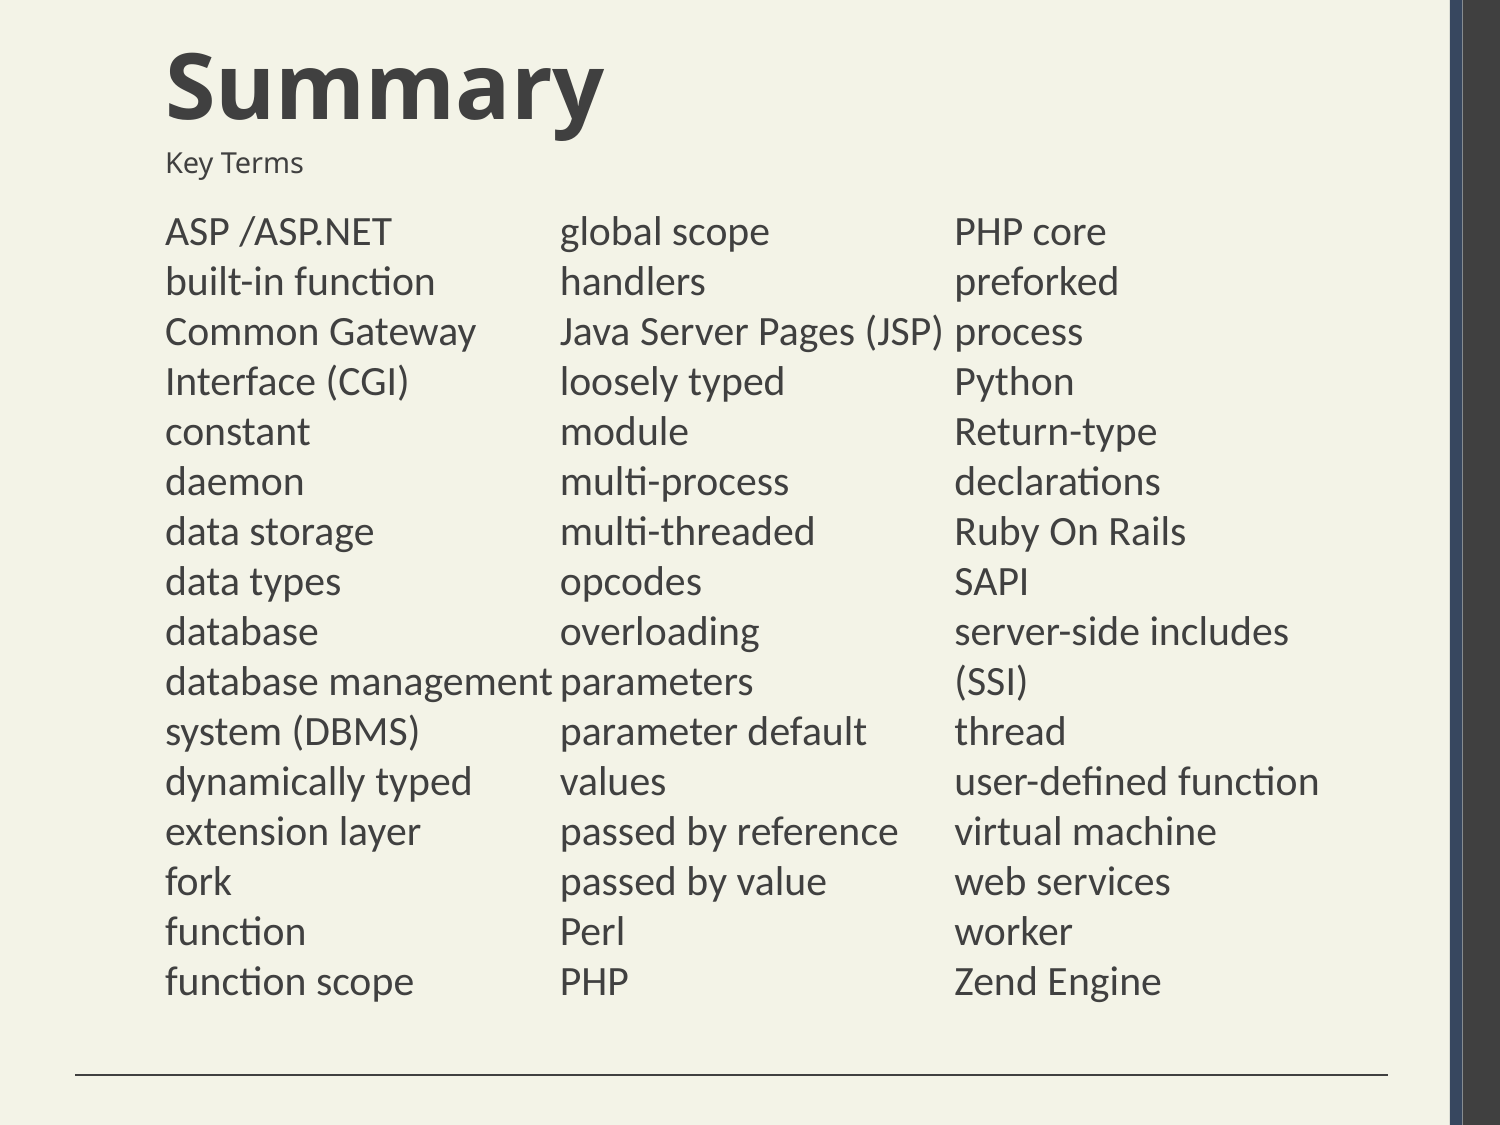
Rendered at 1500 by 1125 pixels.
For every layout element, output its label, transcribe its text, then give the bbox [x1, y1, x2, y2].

list Key Terms [150, 137, 1200, 188]
list ASP /ASP.NET built-in function Common Gateway Interface (CGI) constant daemon data storage data types database database management system (DBMS) dynamically typed extension layer fork function function scope global scope handlers Java Server Pages (JSP) loosely typed module multi-process multi-threaded opcodes overloading parameters parameter default values passed by reference passed by value Perl PHP PHP core preforked process Python Return-type declarations Ruby On Rails SAPI server-side includes (SSI) thread user-defined function virtual machine web services worker Zend Engine [150, 196, 1365, 1013]
title Summary [150, 20, 1425, 188]
